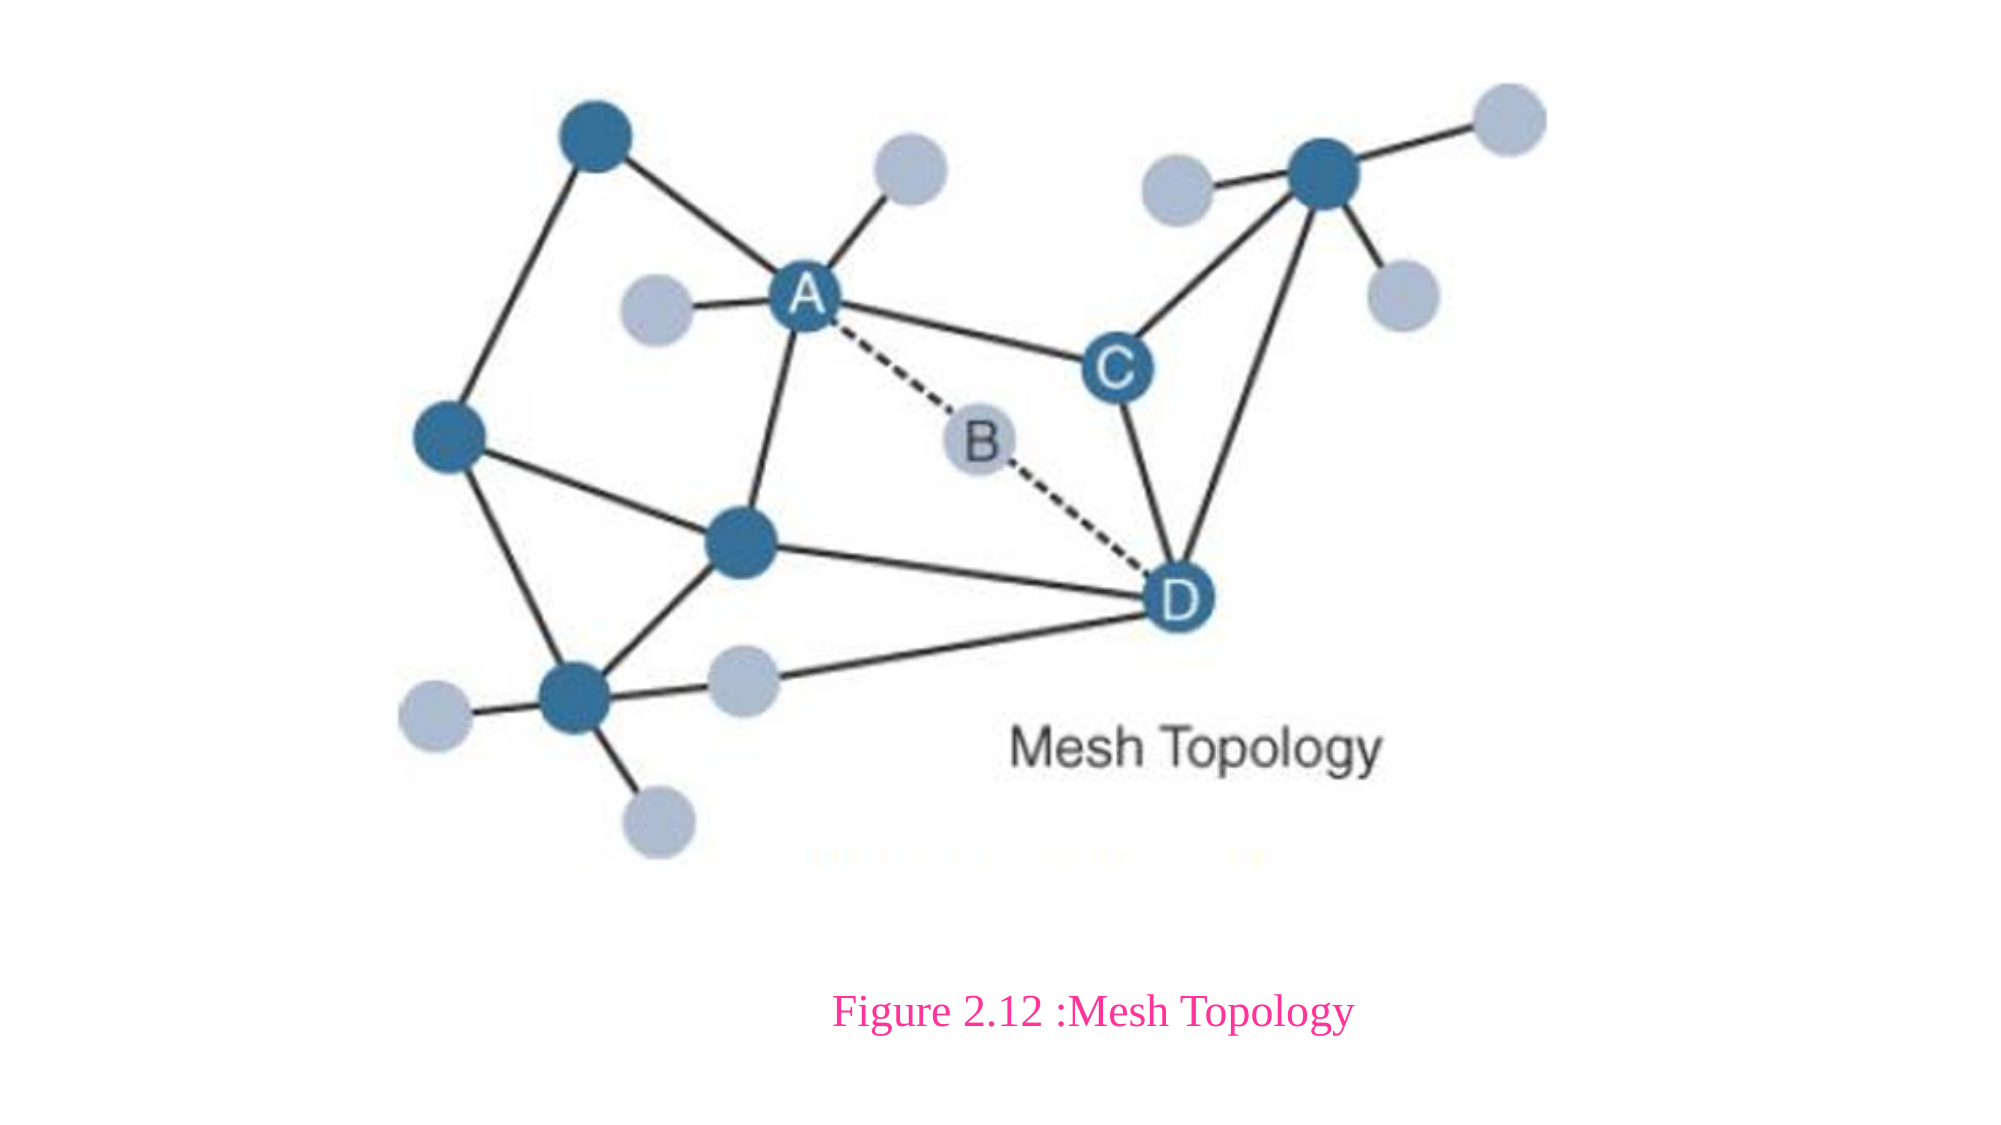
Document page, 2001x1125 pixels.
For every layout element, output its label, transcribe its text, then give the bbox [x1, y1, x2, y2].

text_box Figure 2.12 :Mesh Topology [817, 972, 1406, 1043]
picture [324, 81, 1676, 867]
